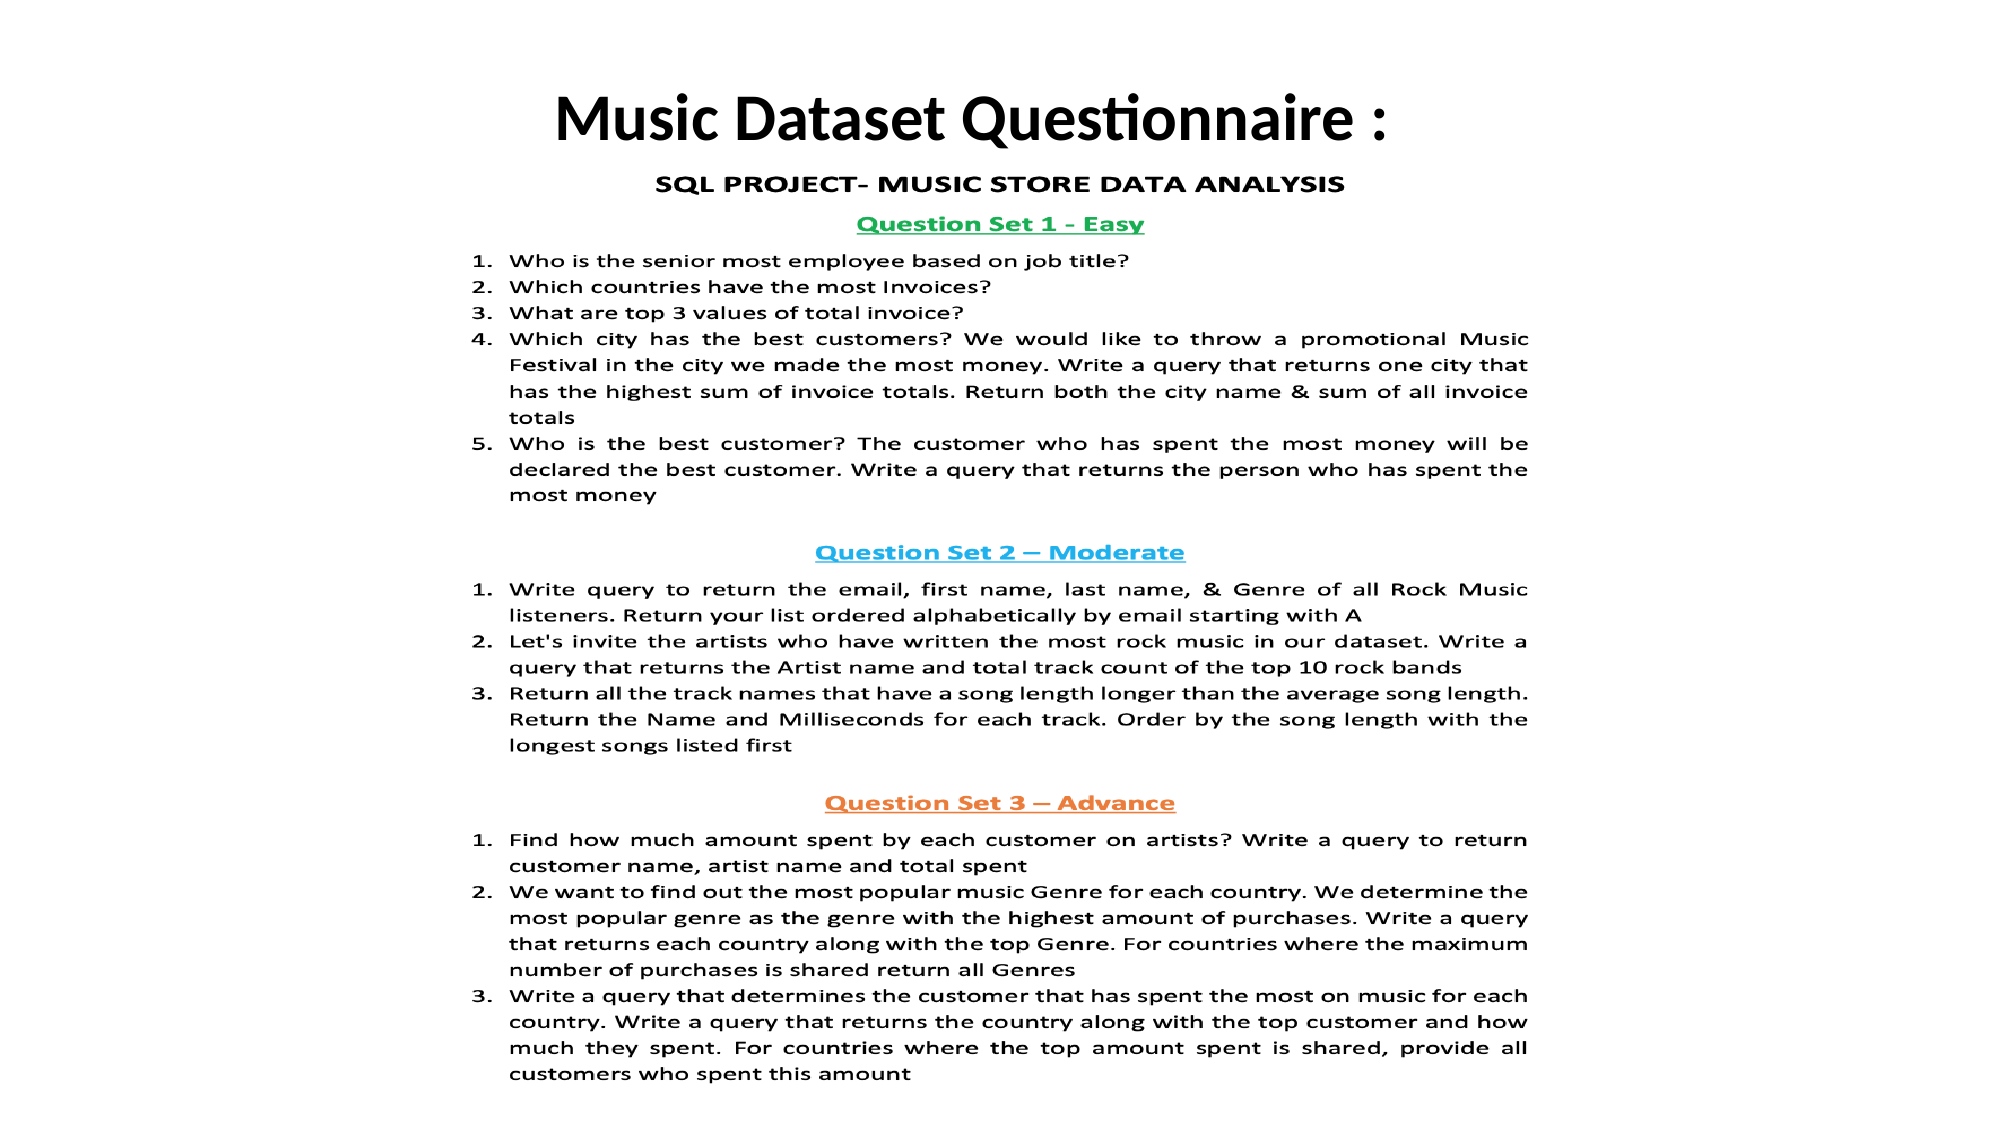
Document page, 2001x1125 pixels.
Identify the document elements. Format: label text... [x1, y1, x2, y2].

picture [447, 162, 1533, 1125]
text_box Music Dataset Questionnaire : [539, 66, 1405, 162]
